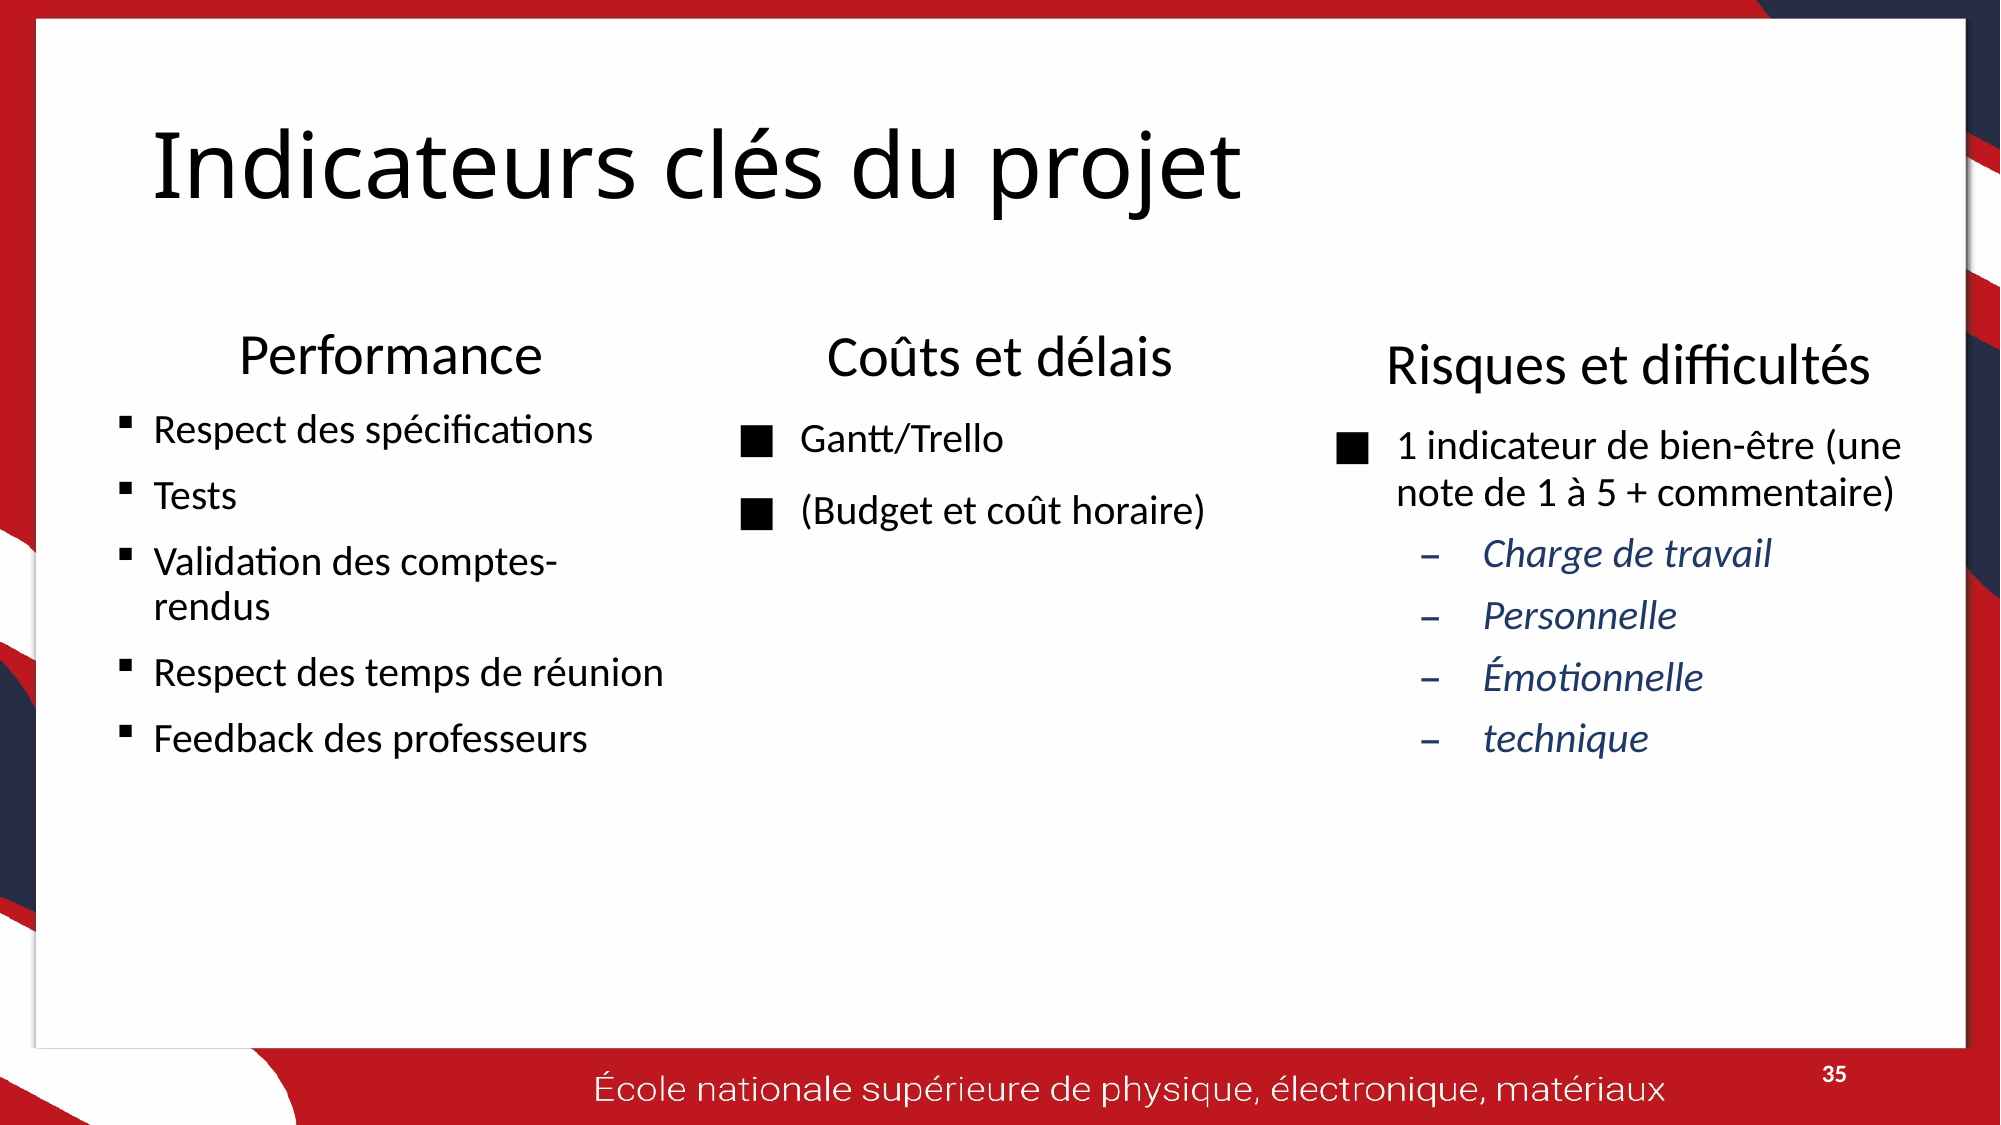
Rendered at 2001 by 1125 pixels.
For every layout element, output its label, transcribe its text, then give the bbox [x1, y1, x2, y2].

text_box Coûts et délais Gantt/Trello (Budget et coût horaire) [722, 316, 1278, 690]
slide_number 35 [1412, 1042, 1863, 1103]
text_box Risques et difficultés 1 indicateur de bien-être (une note de 1 à 5 + commentaire) Charge de travail Personnelle Émotionnelle technique [1317, 316, 1941, 904]
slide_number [137, 1042, 588, 1103]
title Indicateurs clés du projet [137, 59, 1863, 278]
picture [0, 0, 2000, 1125]
list Performance Respect des spécifications Tests Validation des comptes-rendus Respect des temps de réunion Feedback des professeurs [100, 316, 682, 809]
